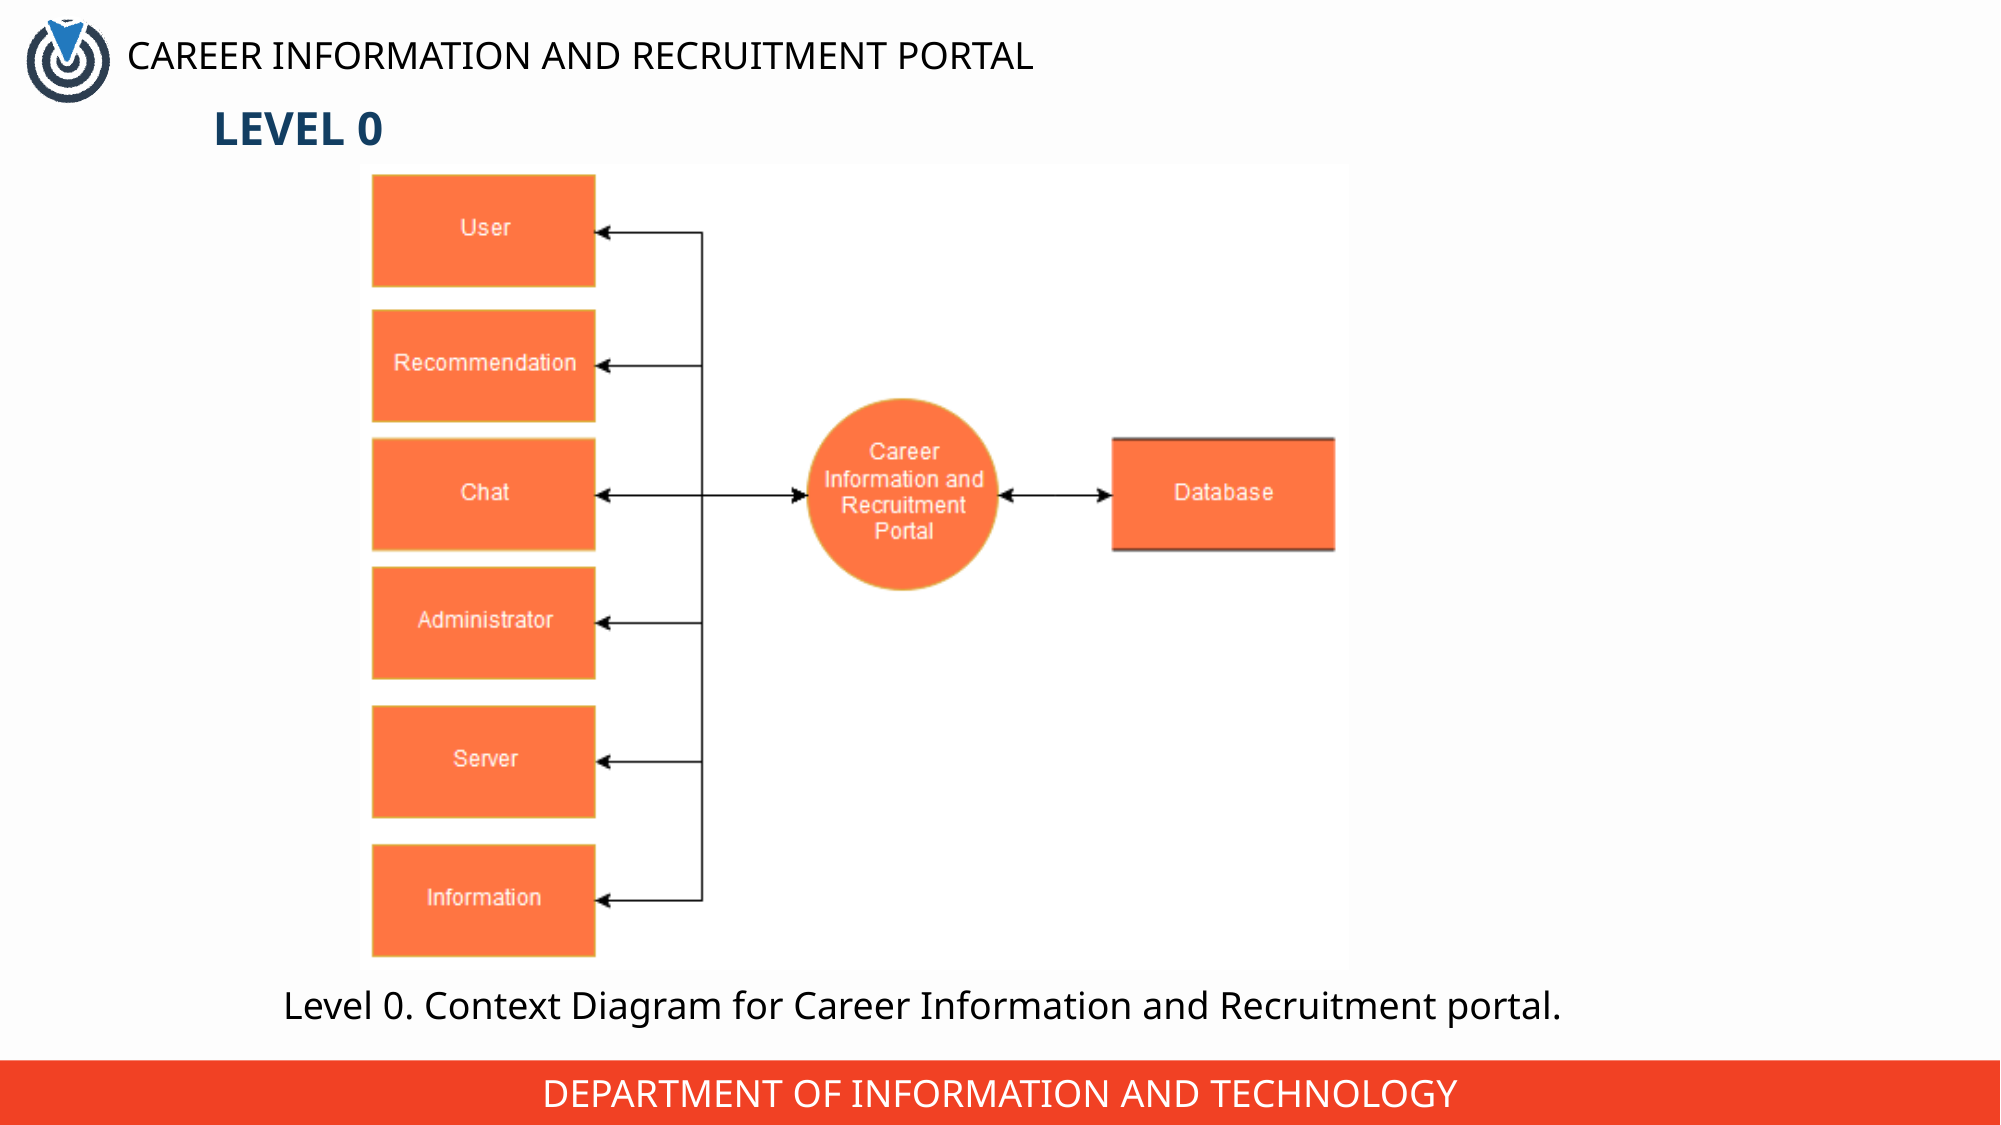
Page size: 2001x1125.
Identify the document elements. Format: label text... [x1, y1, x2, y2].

text_box LEVEL 0 [198, 99, 1976, 164]
picture [359, 164, 1350, 970]
text_box Level 0. Context Diagram for Career Information and Recruitment portal. [268, 974, 1578, 1035]
picture [23, 15, 111, 104]
